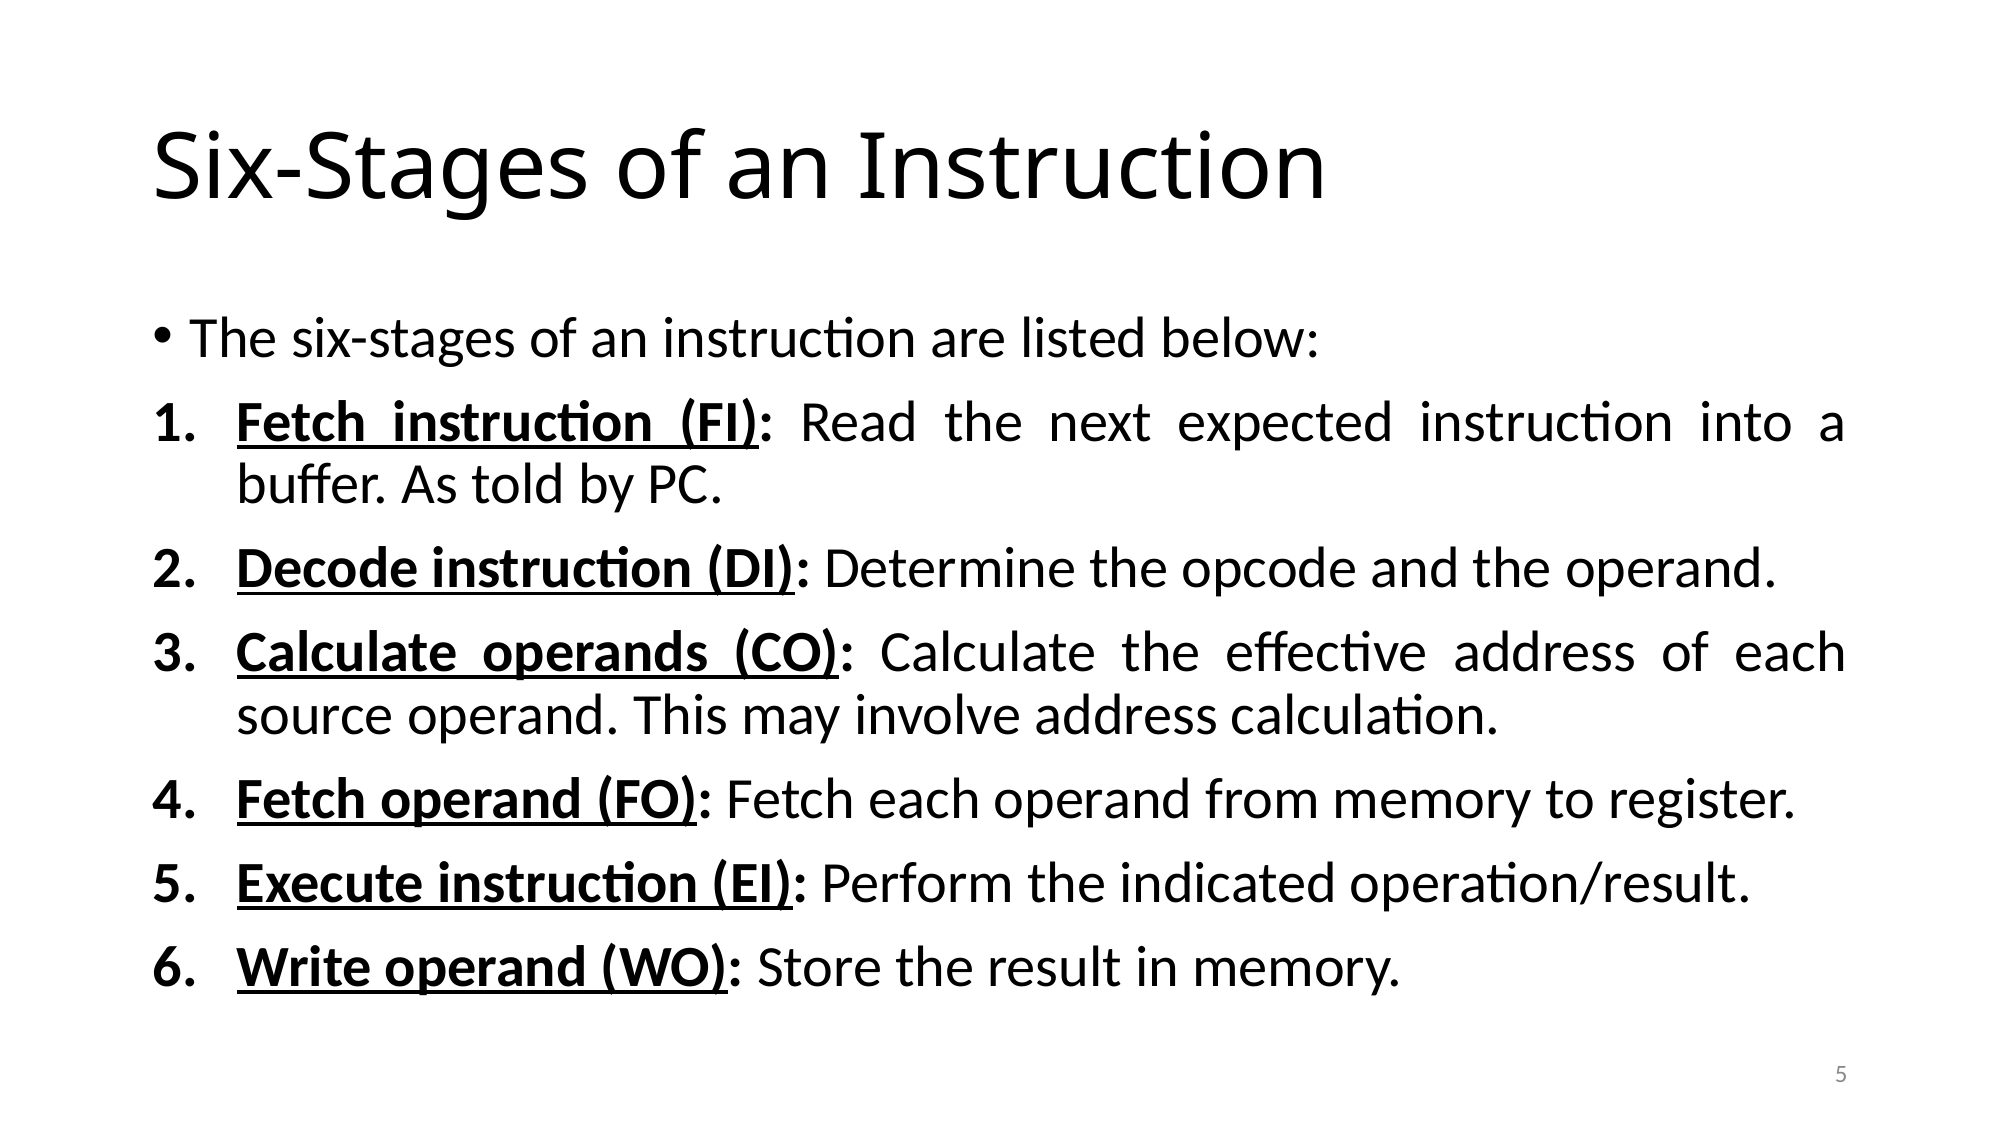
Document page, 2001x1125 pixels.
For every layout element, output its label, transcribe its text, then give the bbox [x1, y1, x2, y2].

list The six-stages of an instruction are listed below: Fetch instruction (FI): Read the next expected instruction into a buffer. As told by PC. Decode instruction (DI): Determine the opcode and the operand. Calculate operands (CO): Calculate the effective address of each source operand. This may involve address calculation. Fetch operand (FO): Fetch each operand from memory to register. Execute instruction (EI): Perform the indicated operation/result. Write operand (WO): Store the result in memory. [137, 299, 1863, 1014]
slide_number 5 [1412, 1042, 1863, 1103]
title Six-Stages of an Instruction [137, 59, 1863, 278]
